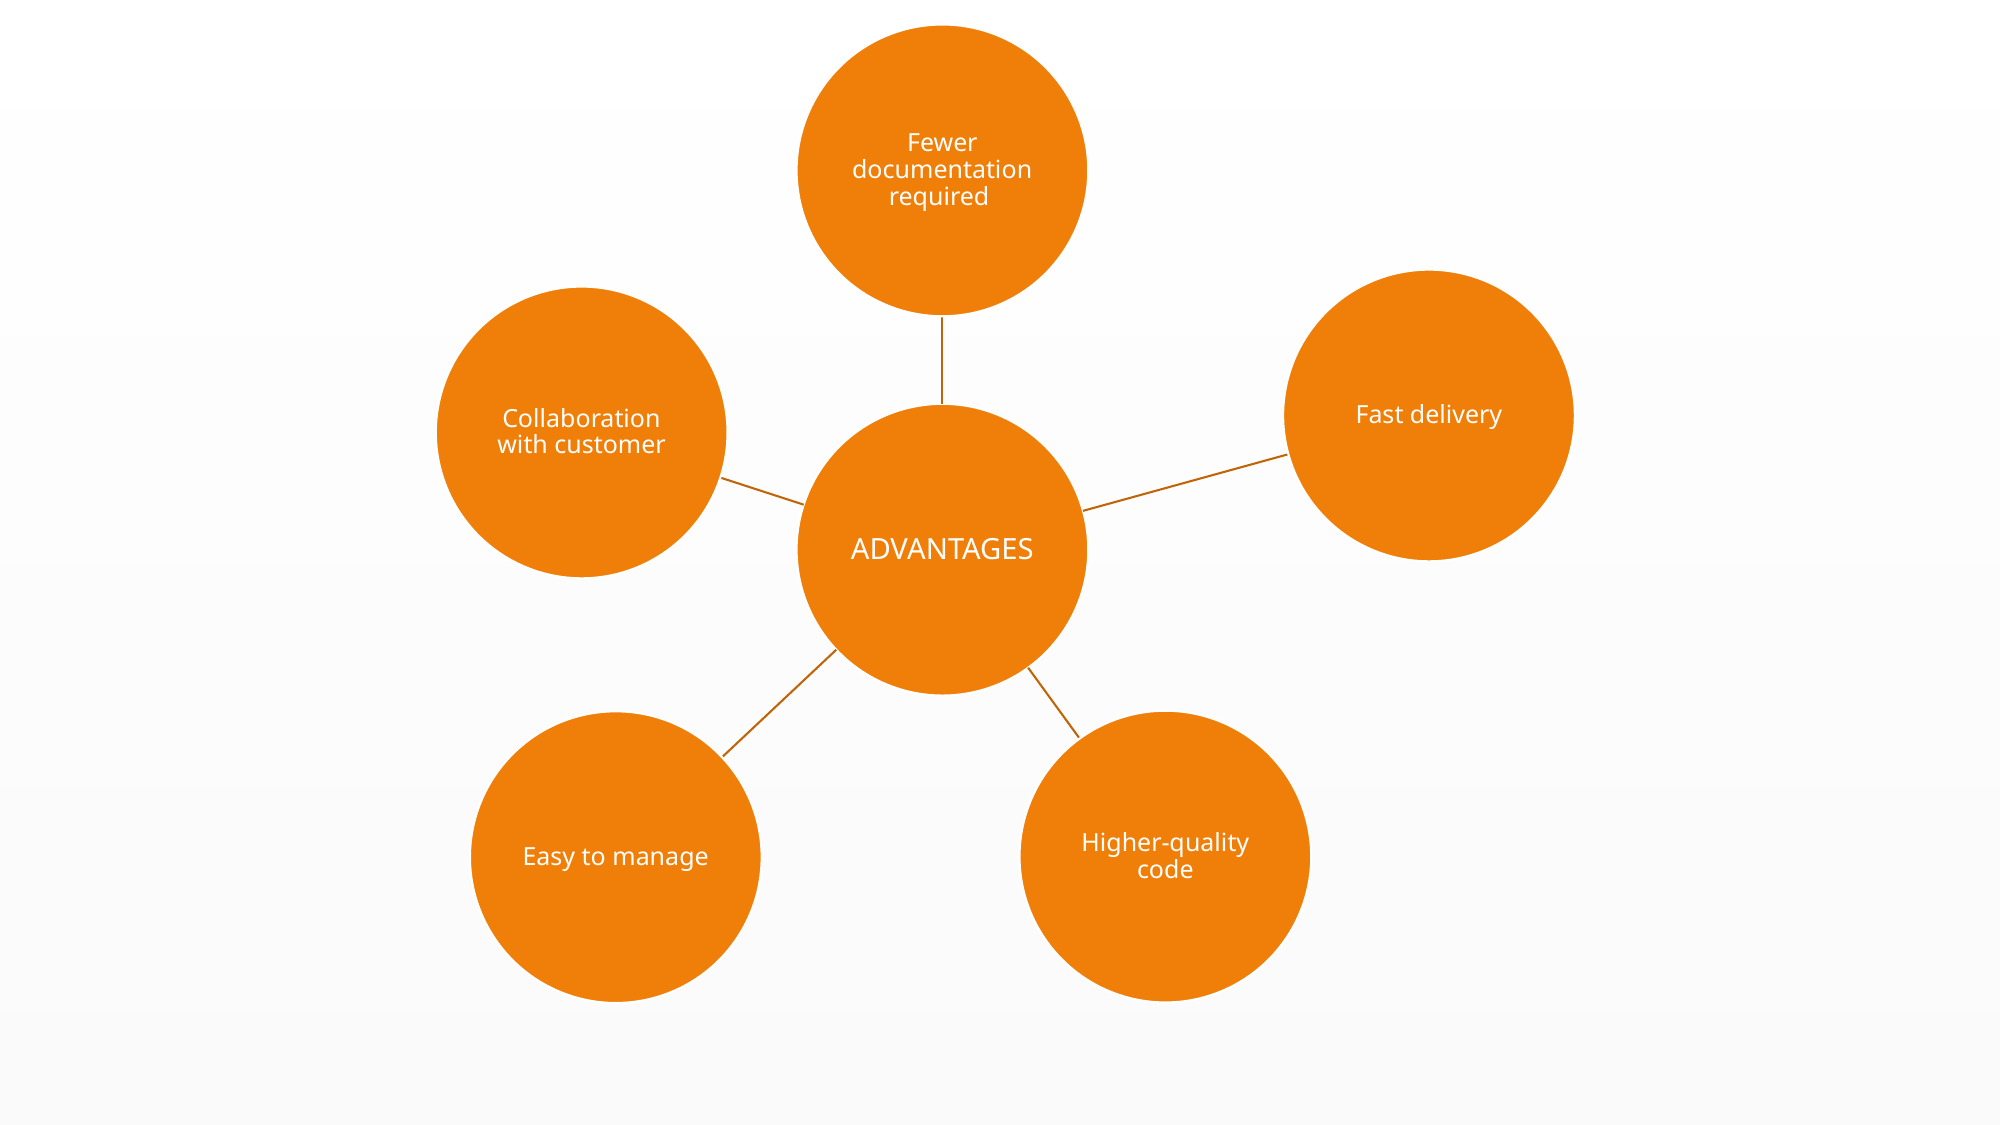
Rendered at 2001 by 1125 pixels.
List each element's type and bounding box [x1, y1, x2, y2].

text_box [176, 24, 1709, 1003]
